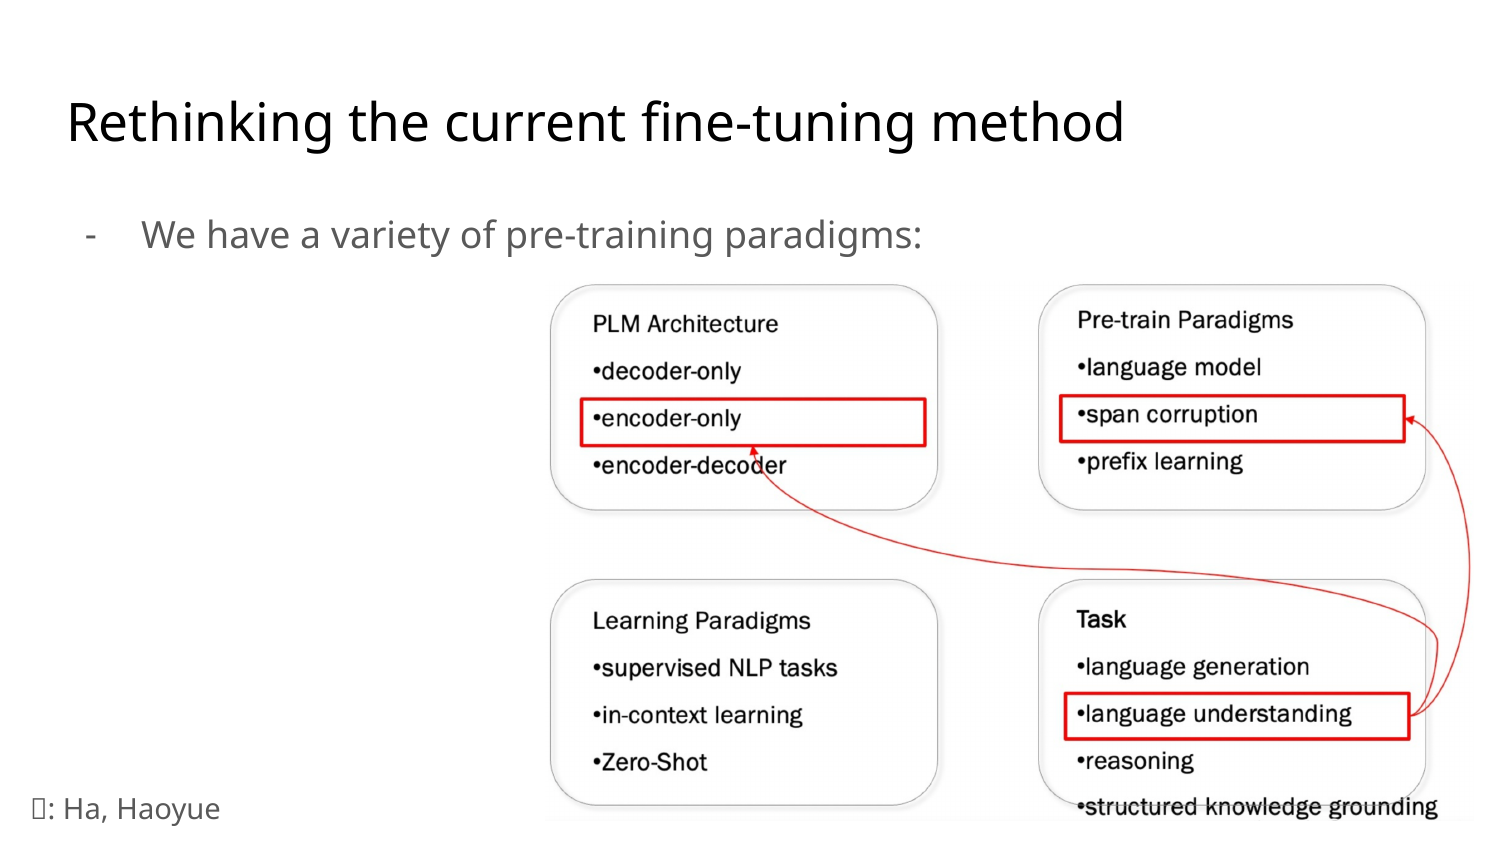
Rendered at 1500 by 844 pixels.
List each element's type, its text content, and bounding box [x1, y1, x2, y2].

list We have a variety of pre-training paradigms: [51, 189, 1449, 750]
list 🏺: Ha, Haoyue [15, 770, 533, 844]
title Rethinking the current fine-tuning method [51, 72, 1449, 167]
picture [544, 280, 1474, 821]
